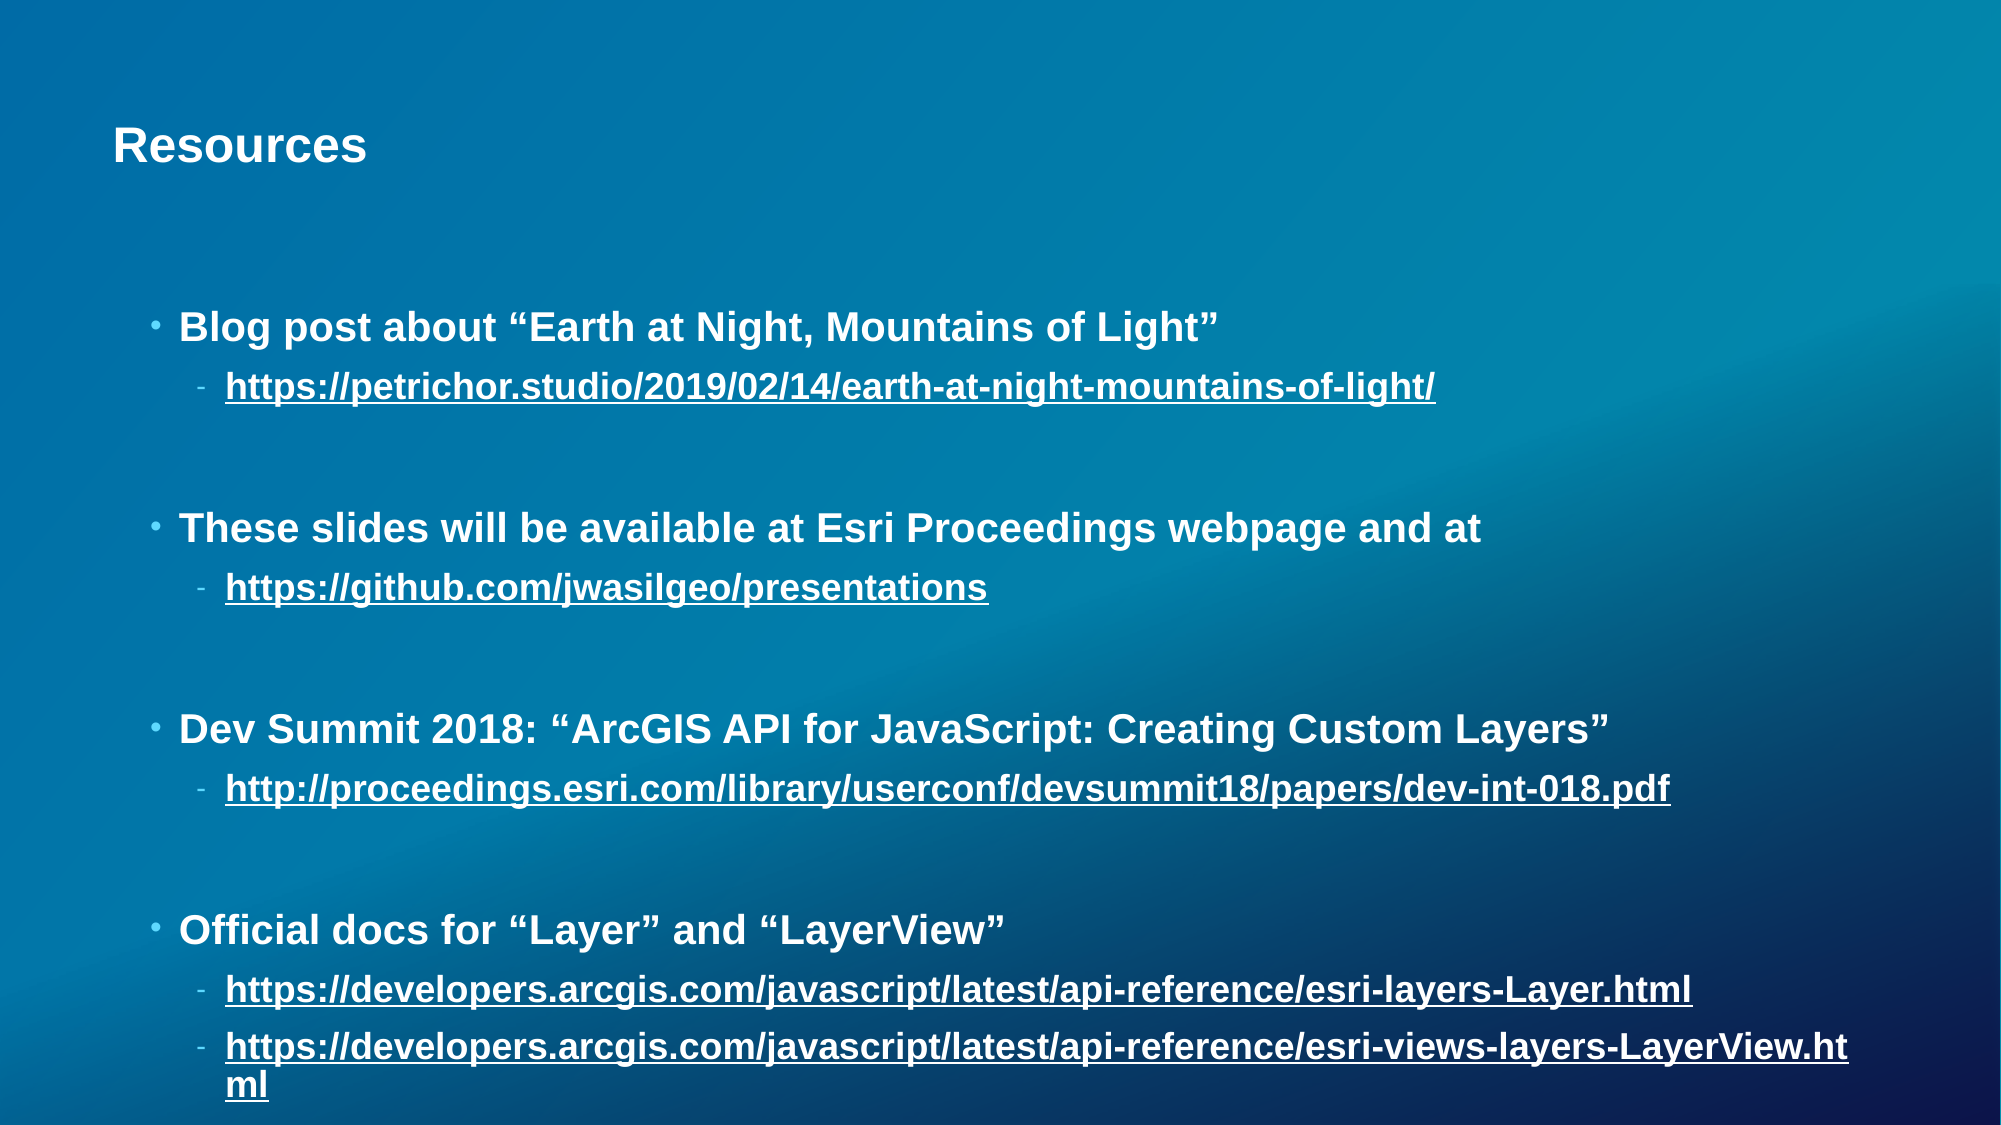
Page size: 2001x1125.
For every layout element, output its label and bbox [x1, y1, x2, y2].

text_box [0, 0, 2000, 1125]
